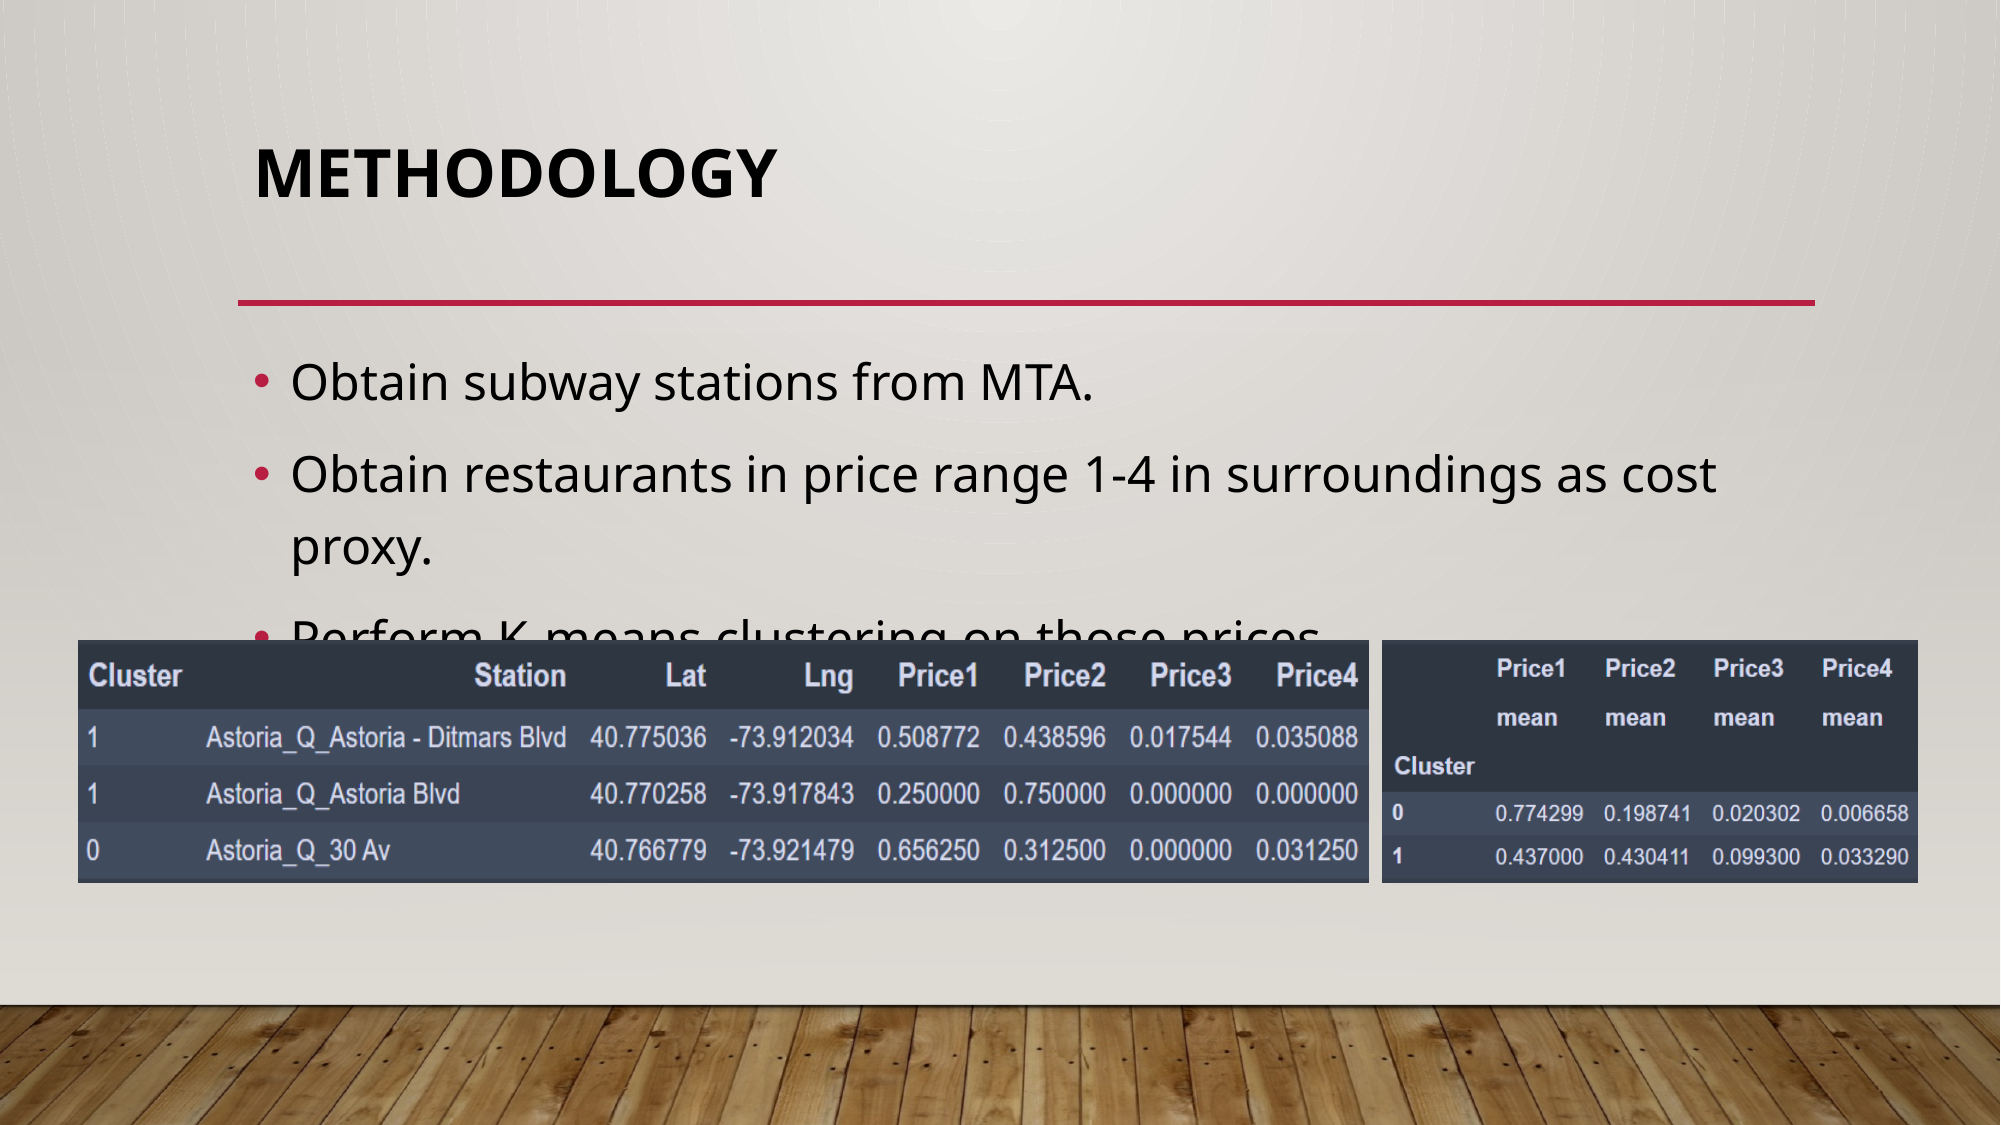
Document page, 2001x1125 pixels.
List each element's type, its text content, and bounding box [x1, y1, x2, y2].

title METHodology [238, 131, 1814, 305]
picture [77, 640, 1369, 884]
picture [0, 1005, 2000, 1125]
list Obtain subway stations from MTA. Obtain restaurants in price range 1-4 in surroundings as cost proxy. Perform K-means clustering on those prices. [238, 330, 1814, 897]
picture [1382, 640, 1918, 884]
